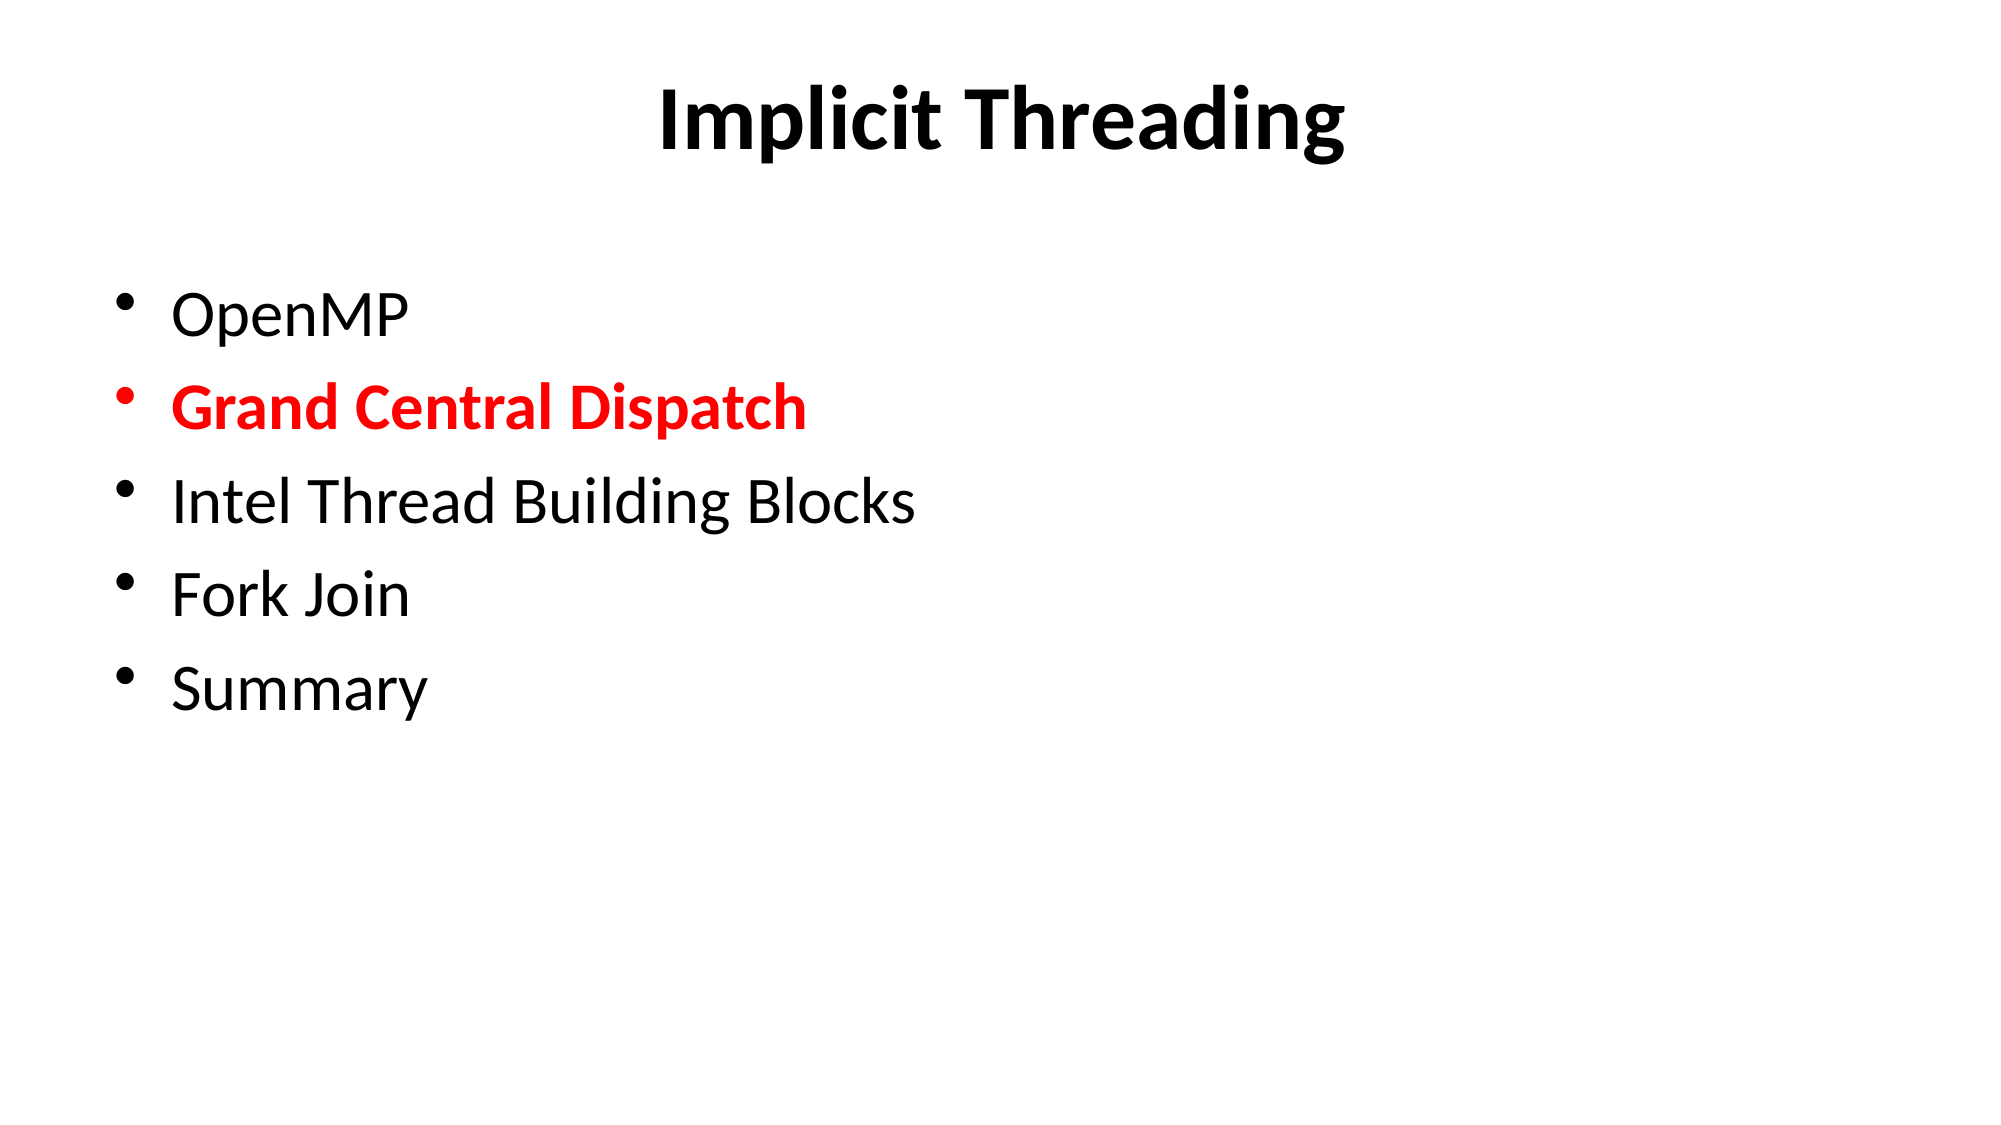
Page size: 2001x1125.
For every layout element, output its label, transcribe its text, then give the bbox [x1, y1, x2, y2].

list OpenMP Grand Central Dispatch Intel Thread Building Blocks Fork Join Summary [99, 262, 1901, 1006]
title Implicit Threading [102, 18, 1903, 207]
